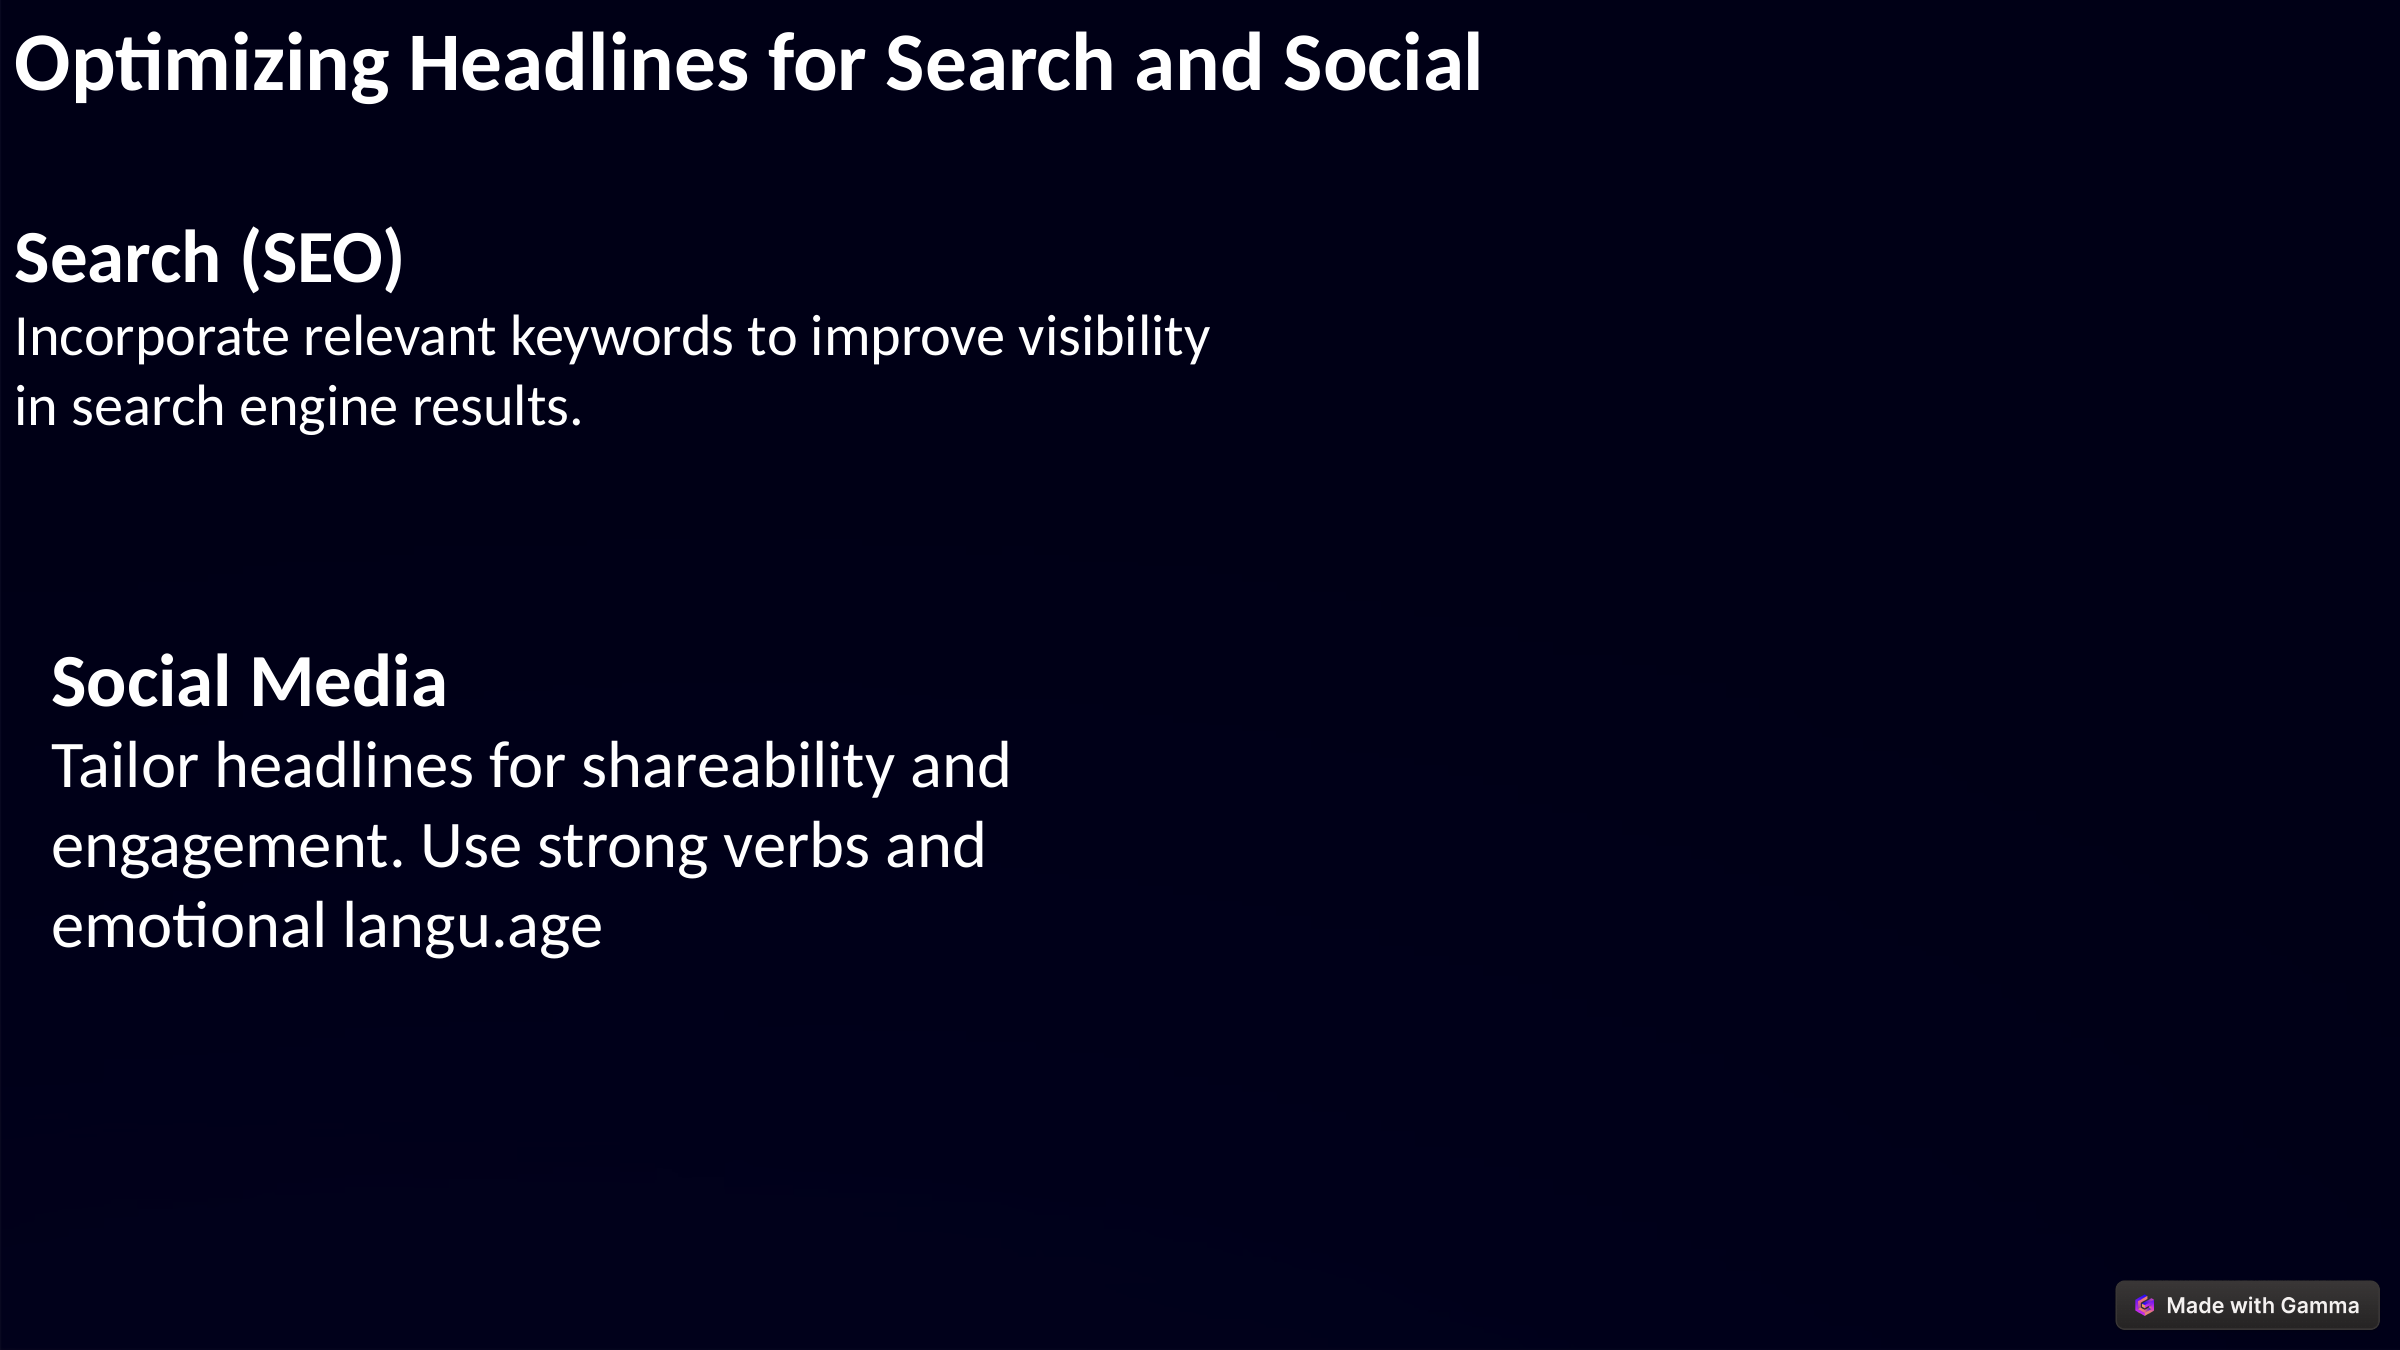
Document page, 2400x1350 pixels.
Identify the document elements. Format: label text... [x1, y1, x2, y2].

text_box Optimizing Headlines for Search and Social Search (SEO) Incorporate relevant keywords to improve visibility in search engine results. [0, 0, 2400, 585]
text_box Social Media Tailor headlines for shareability and engagement. Use strong verbs and emotional langu.age [36, 623, 1237, 969]
picture [2106, 1271, 2389, 1339]
